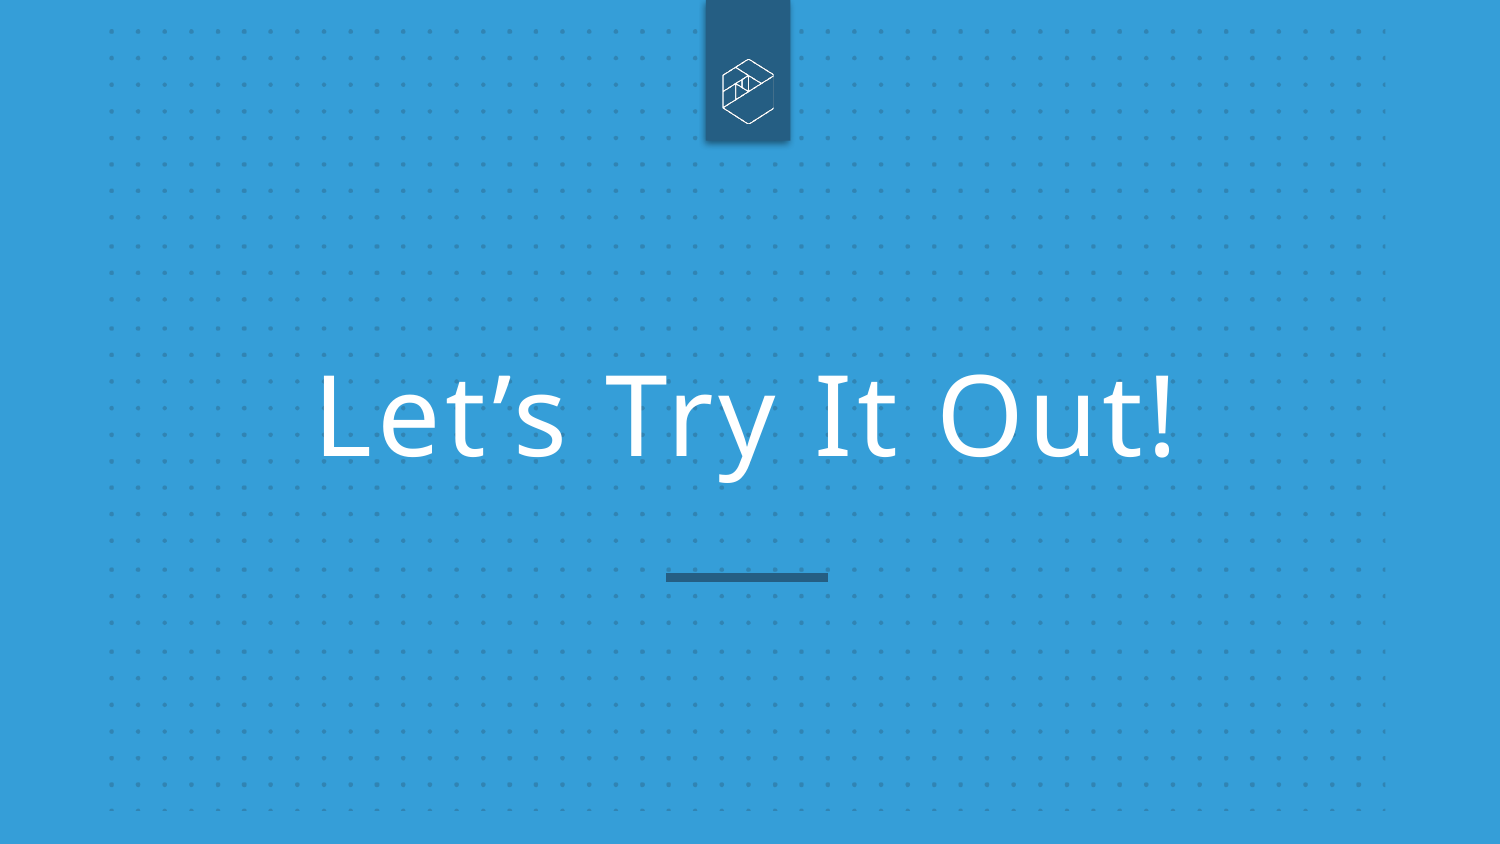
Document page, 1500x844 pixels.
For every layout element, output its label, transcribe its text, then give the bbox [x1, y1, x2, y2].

title Let’s Try It Out! [203, 250, 1290, 573]
